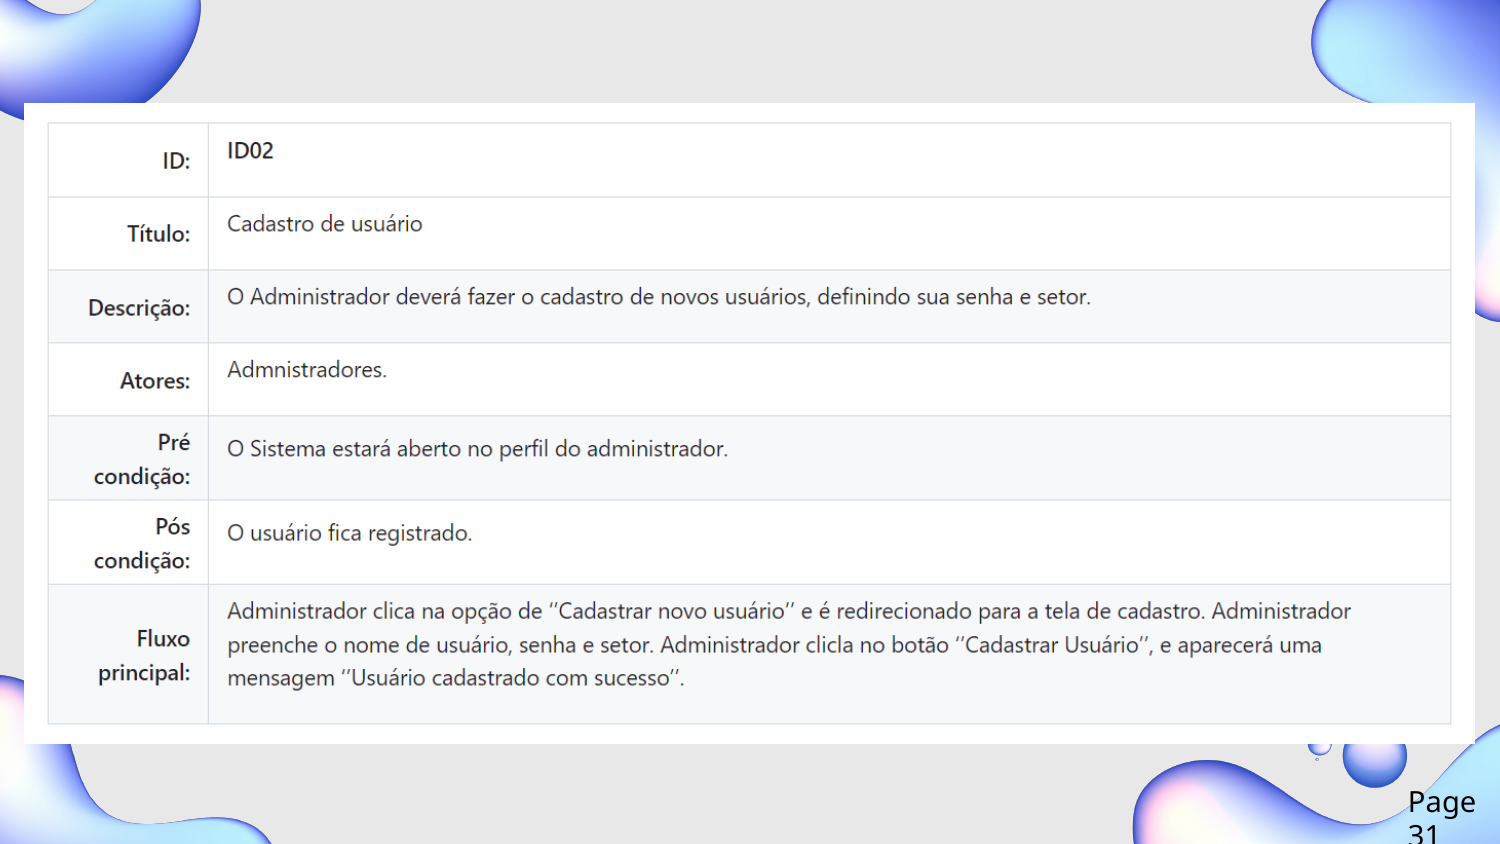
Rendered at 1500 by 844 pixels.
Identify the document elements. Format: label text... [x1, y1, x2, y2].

text_box Page 31 [1392, 767, 1500, 844]
picture [0, 0, 1500, 844]
